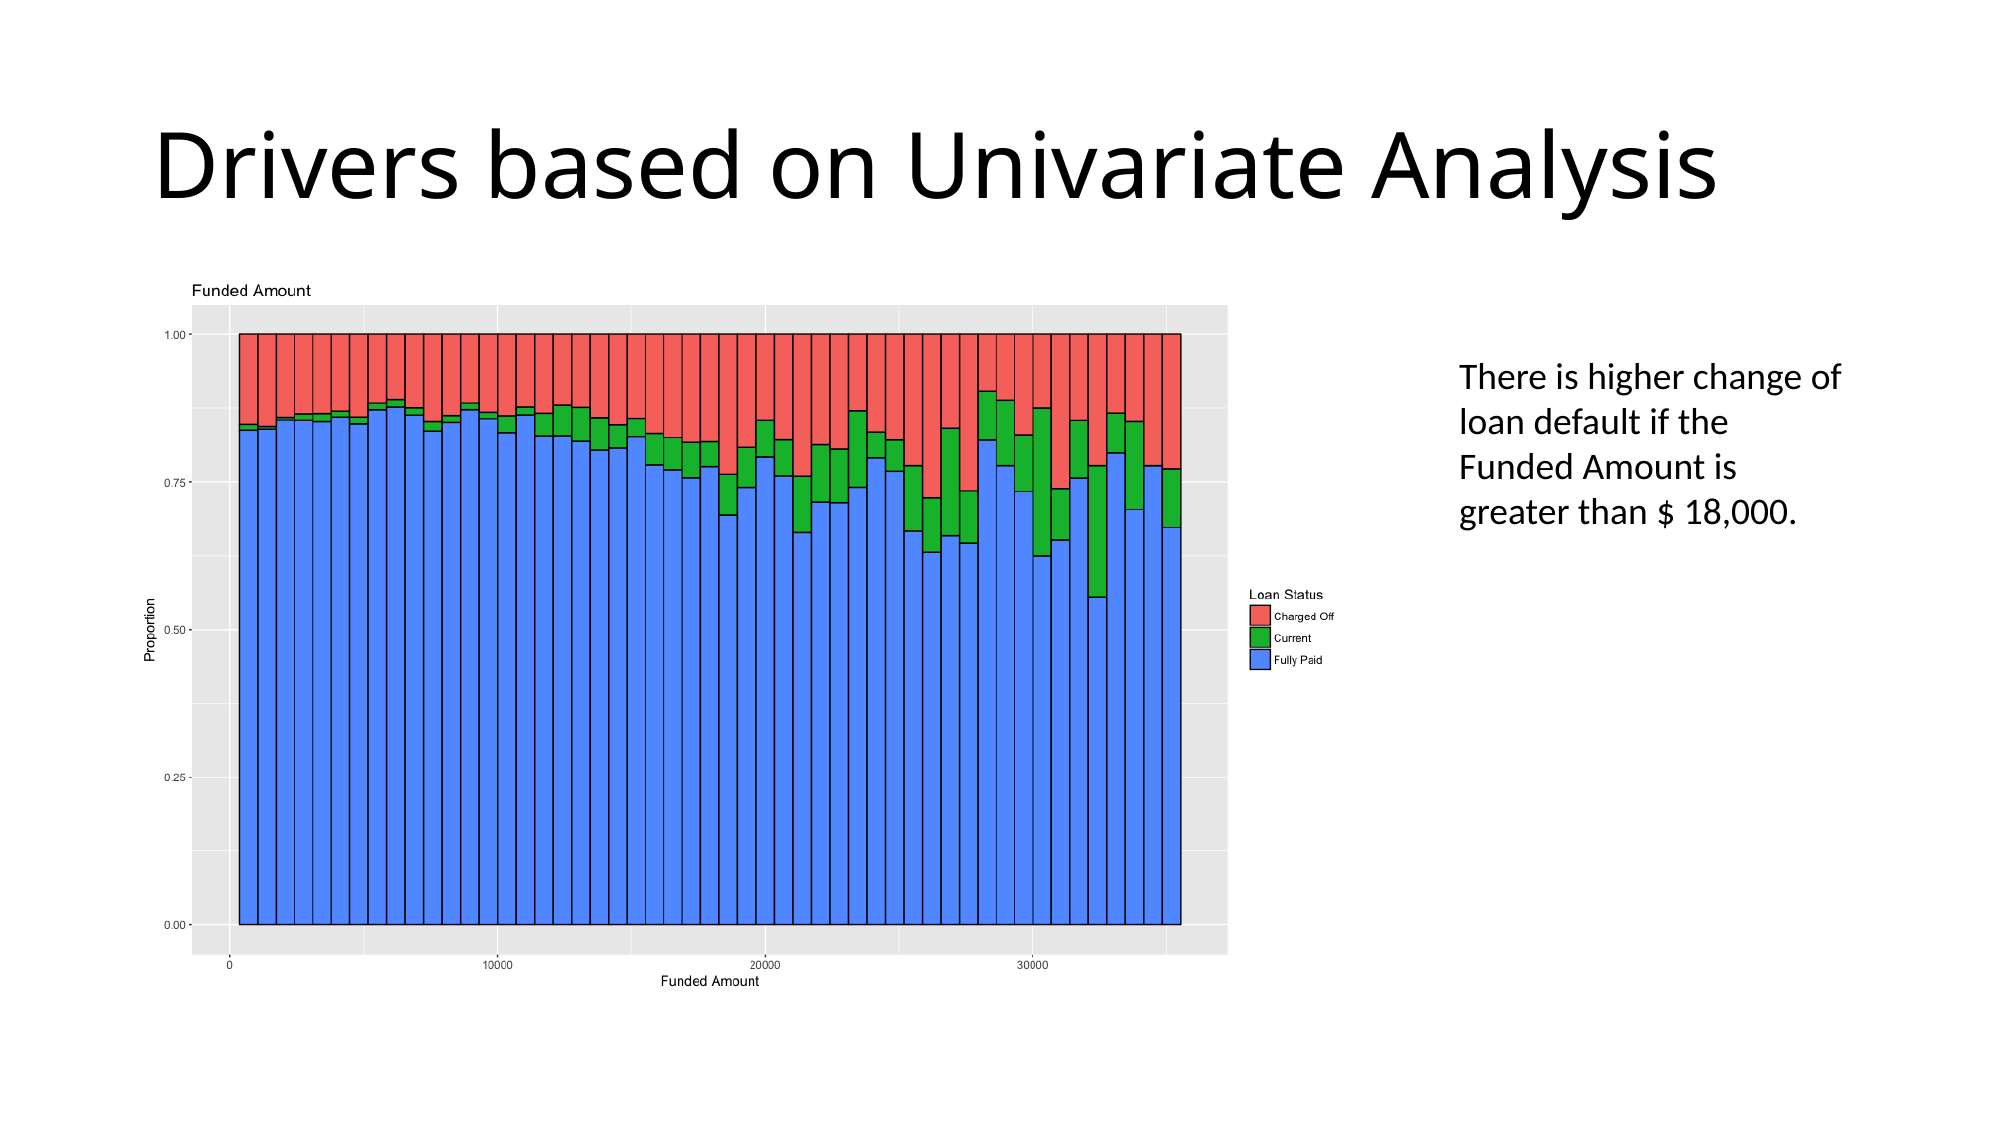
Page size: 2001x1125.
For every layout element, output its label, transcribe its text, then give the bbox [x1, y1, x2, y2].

title Drivers based on Univariate Analysis [137, 59, 1863, 278]
text_box There is higher change of loan default if the Funded Amount is greater than $ 18,000. [1444, 344, 1863, 540]
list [137, 277, 1348, 992]
